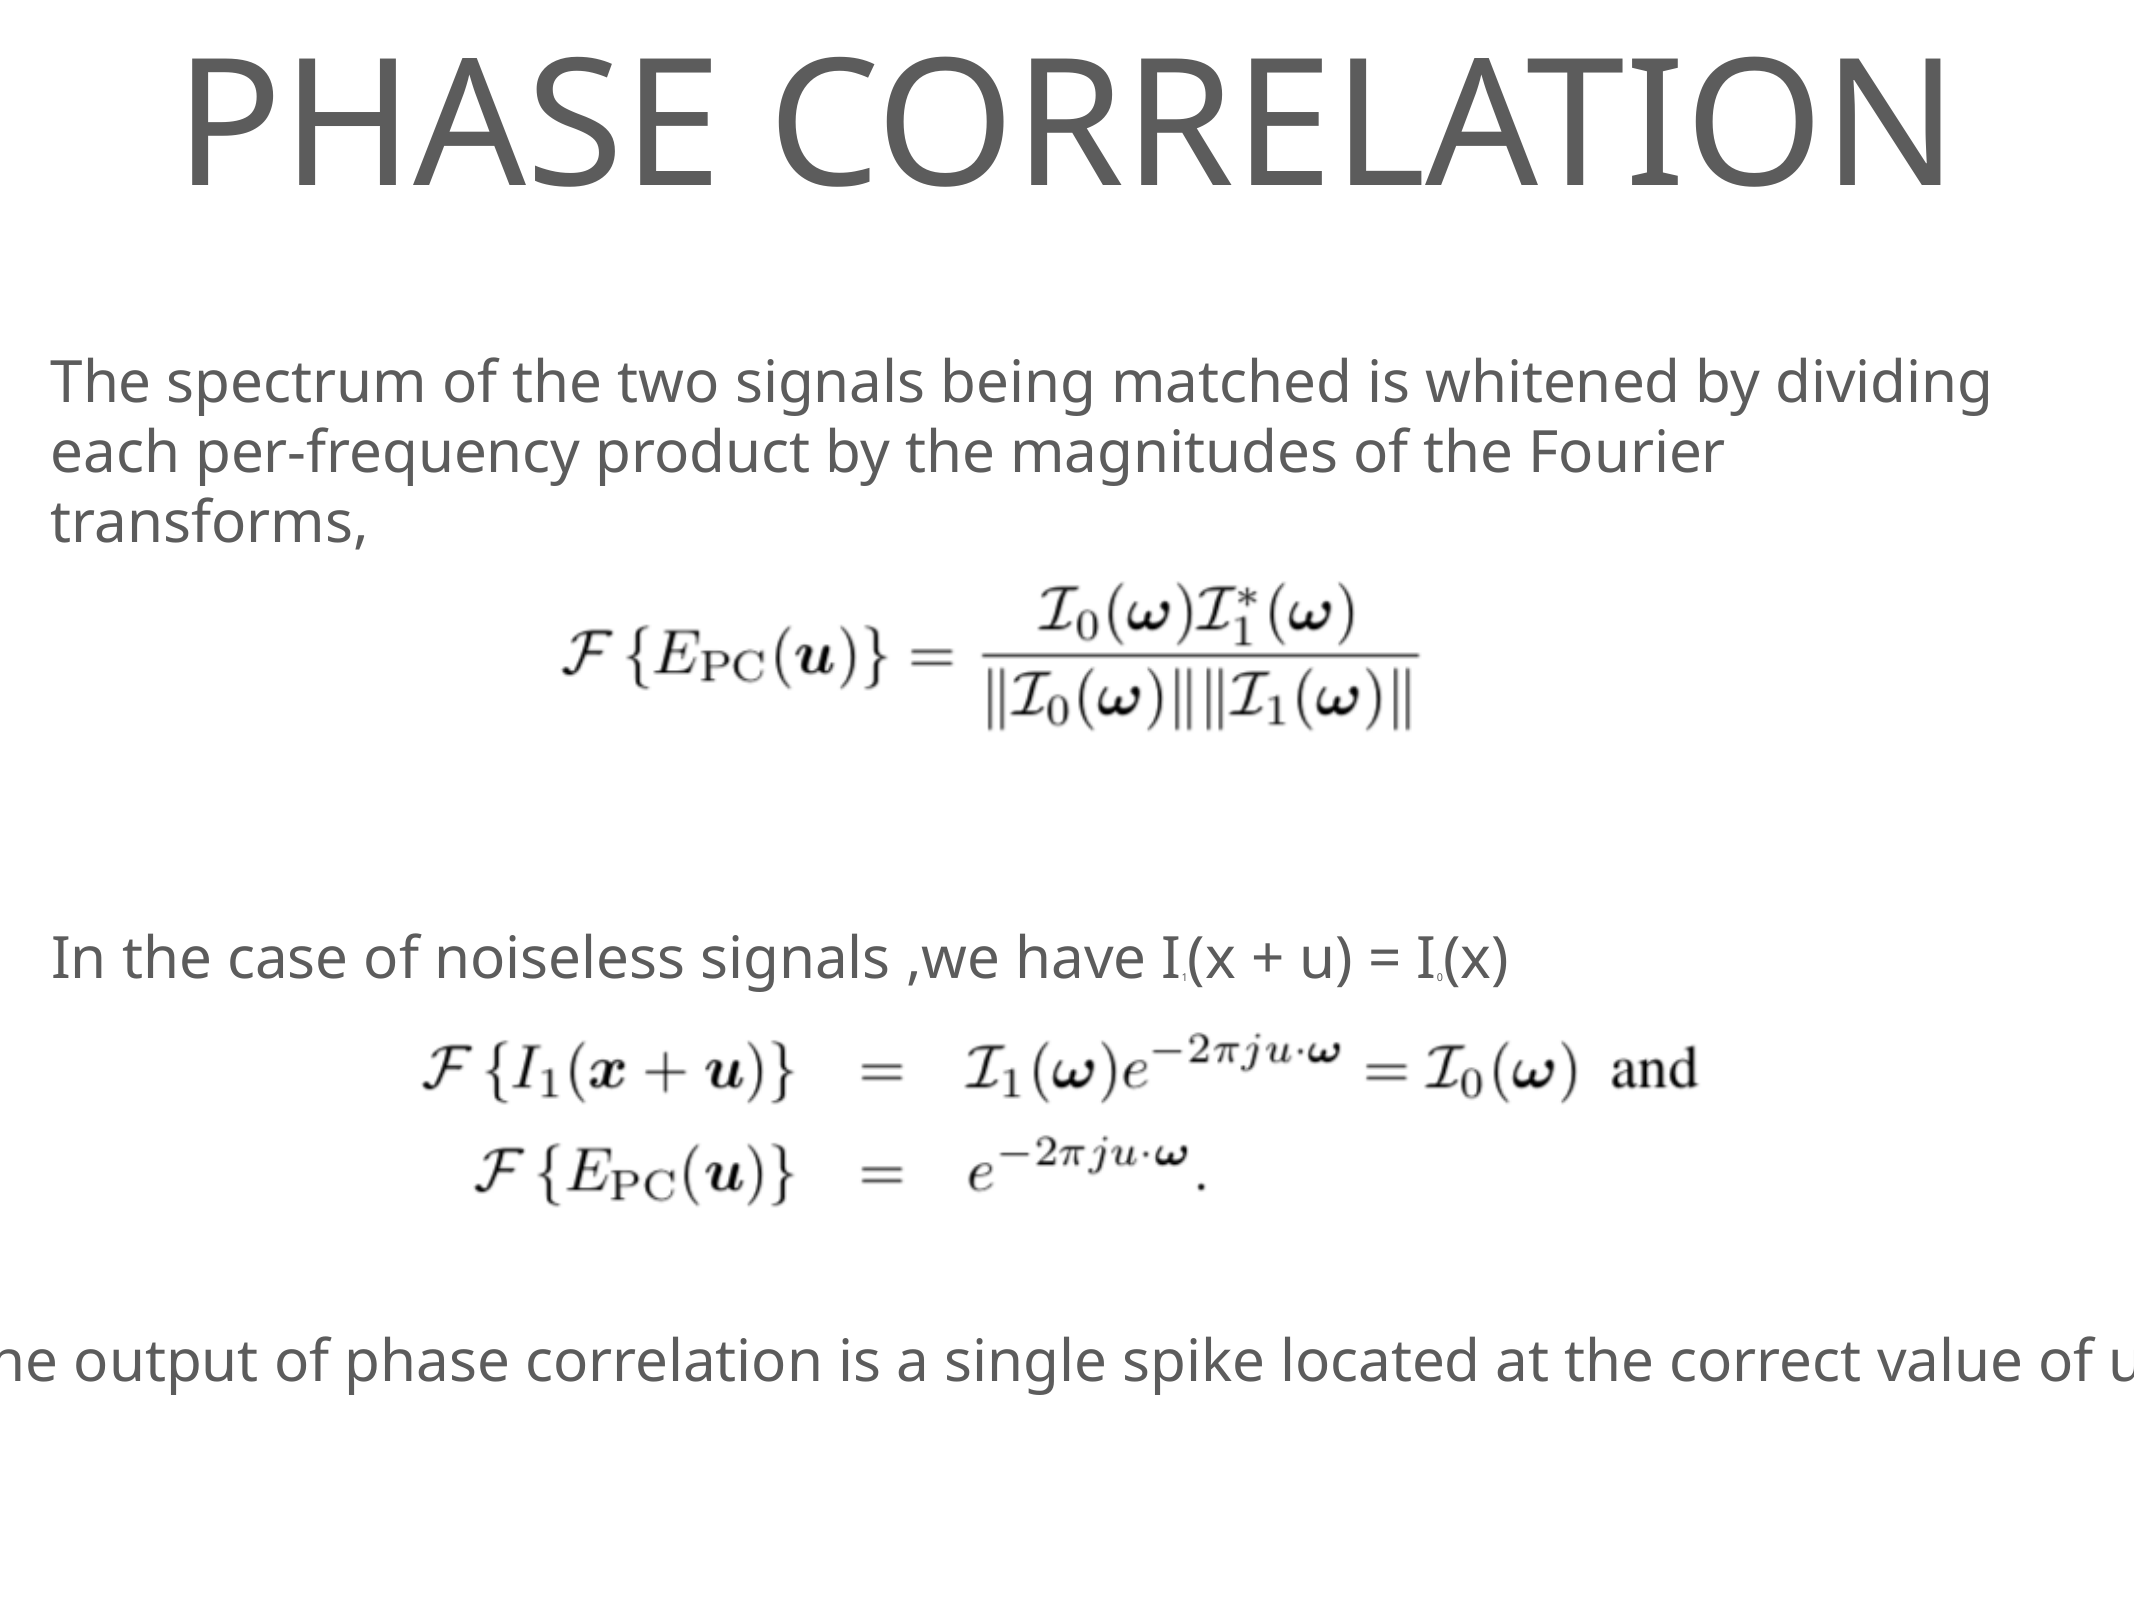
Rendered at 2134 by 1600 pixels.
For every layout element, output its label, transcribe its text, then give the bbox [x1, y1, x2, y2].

picture [353, 1002, 1877, 1324]
title phase correlation [93, 40, 2041, 238]
text_box The spectrum of the two signals being matched is whitened by dividing each per-frequency product by the magnitudes of the Fourier transforms, [42, 336, 2040, 563]
text_box In the case of noiseless signals ,we have I1(x + u) = I0(x) [42, 911, 1518, 999]
picture [518, 572, 1534, 770]
text_box The output of phase correlation is a single spike located at the correct value of u. [0, 1314, 2134, 1402]
